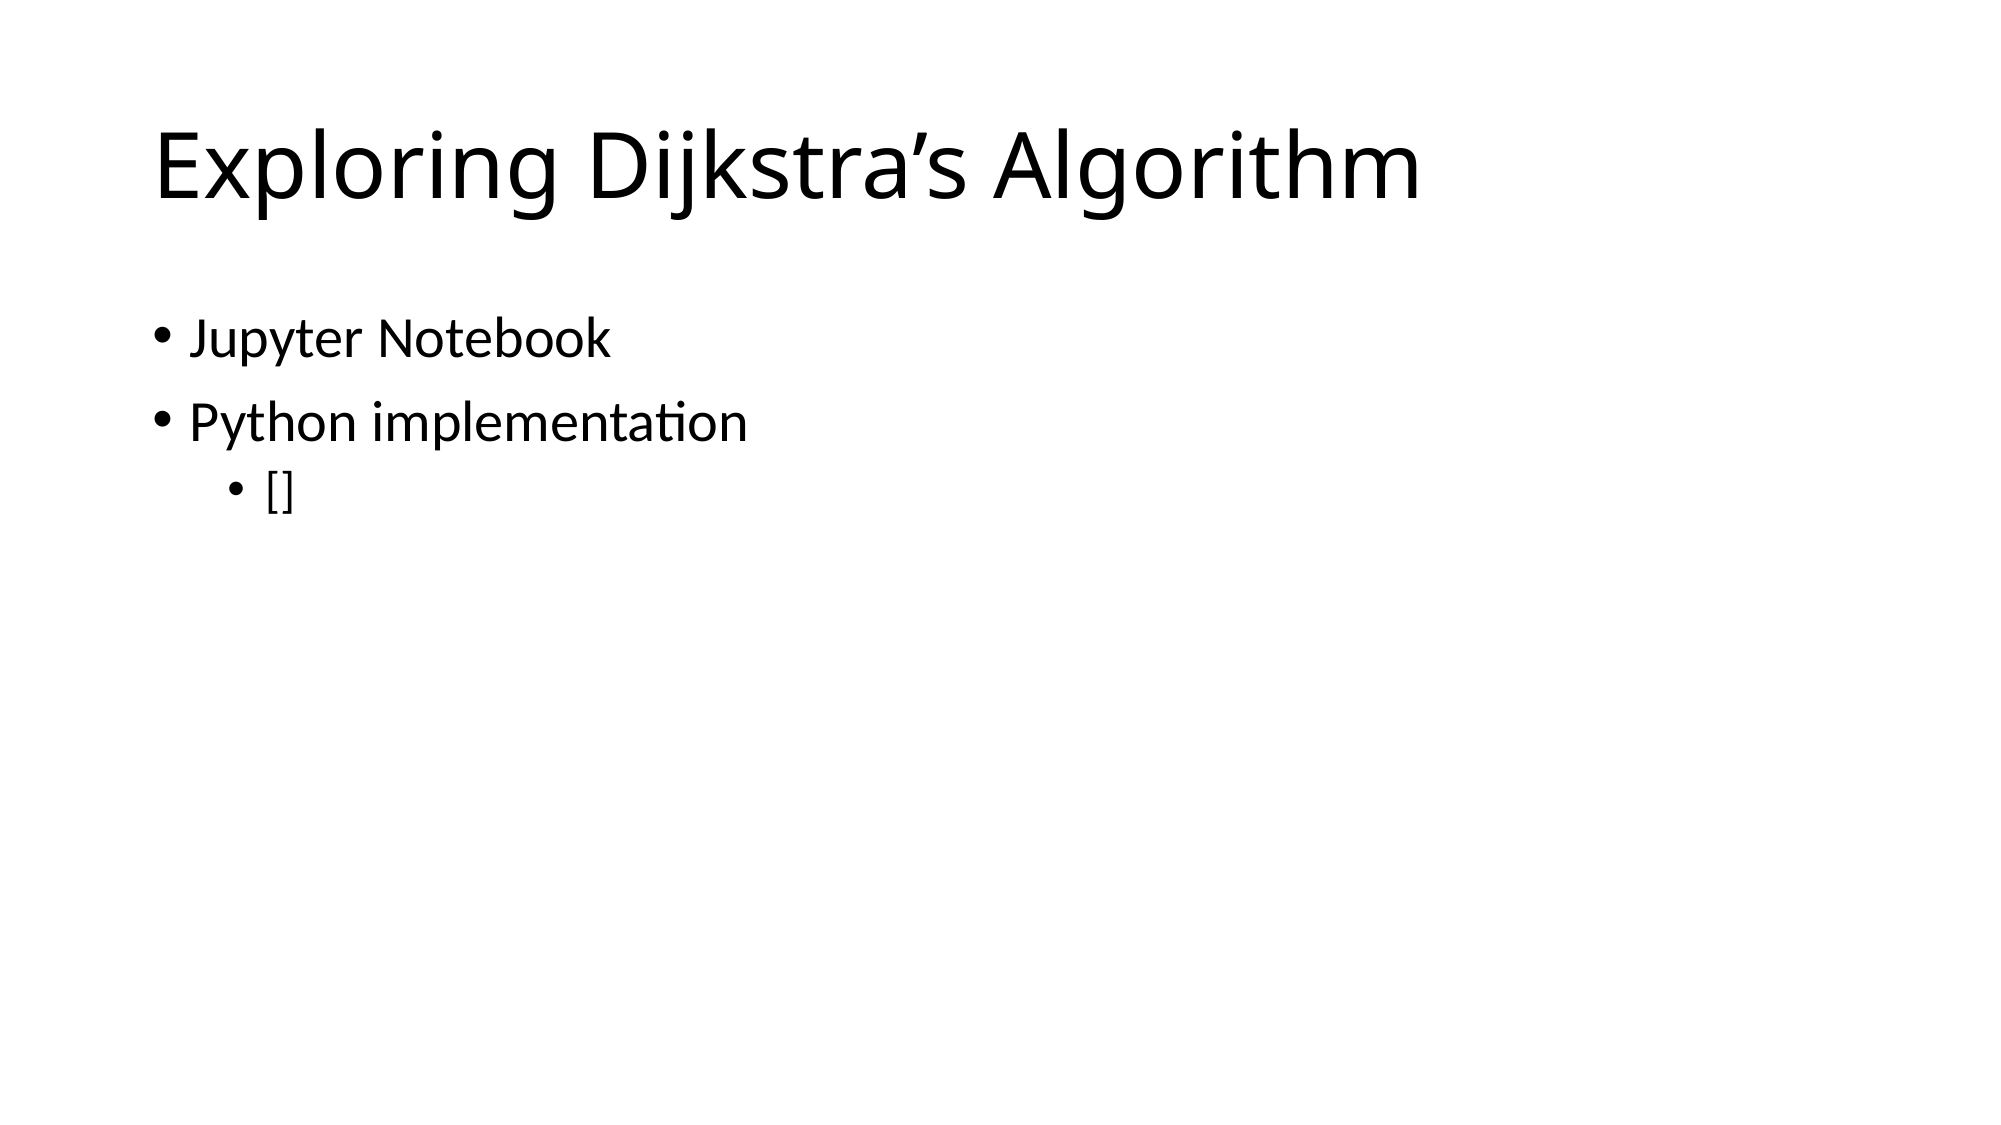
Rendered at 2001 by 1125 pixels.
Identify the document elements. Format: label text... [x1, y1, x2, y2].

title Exploring Dijkstra’s Algorithm [137, 59, 1863, 278]
list Jupyter Notebook Python implementation [] [137, 299, 1863, 1014]
